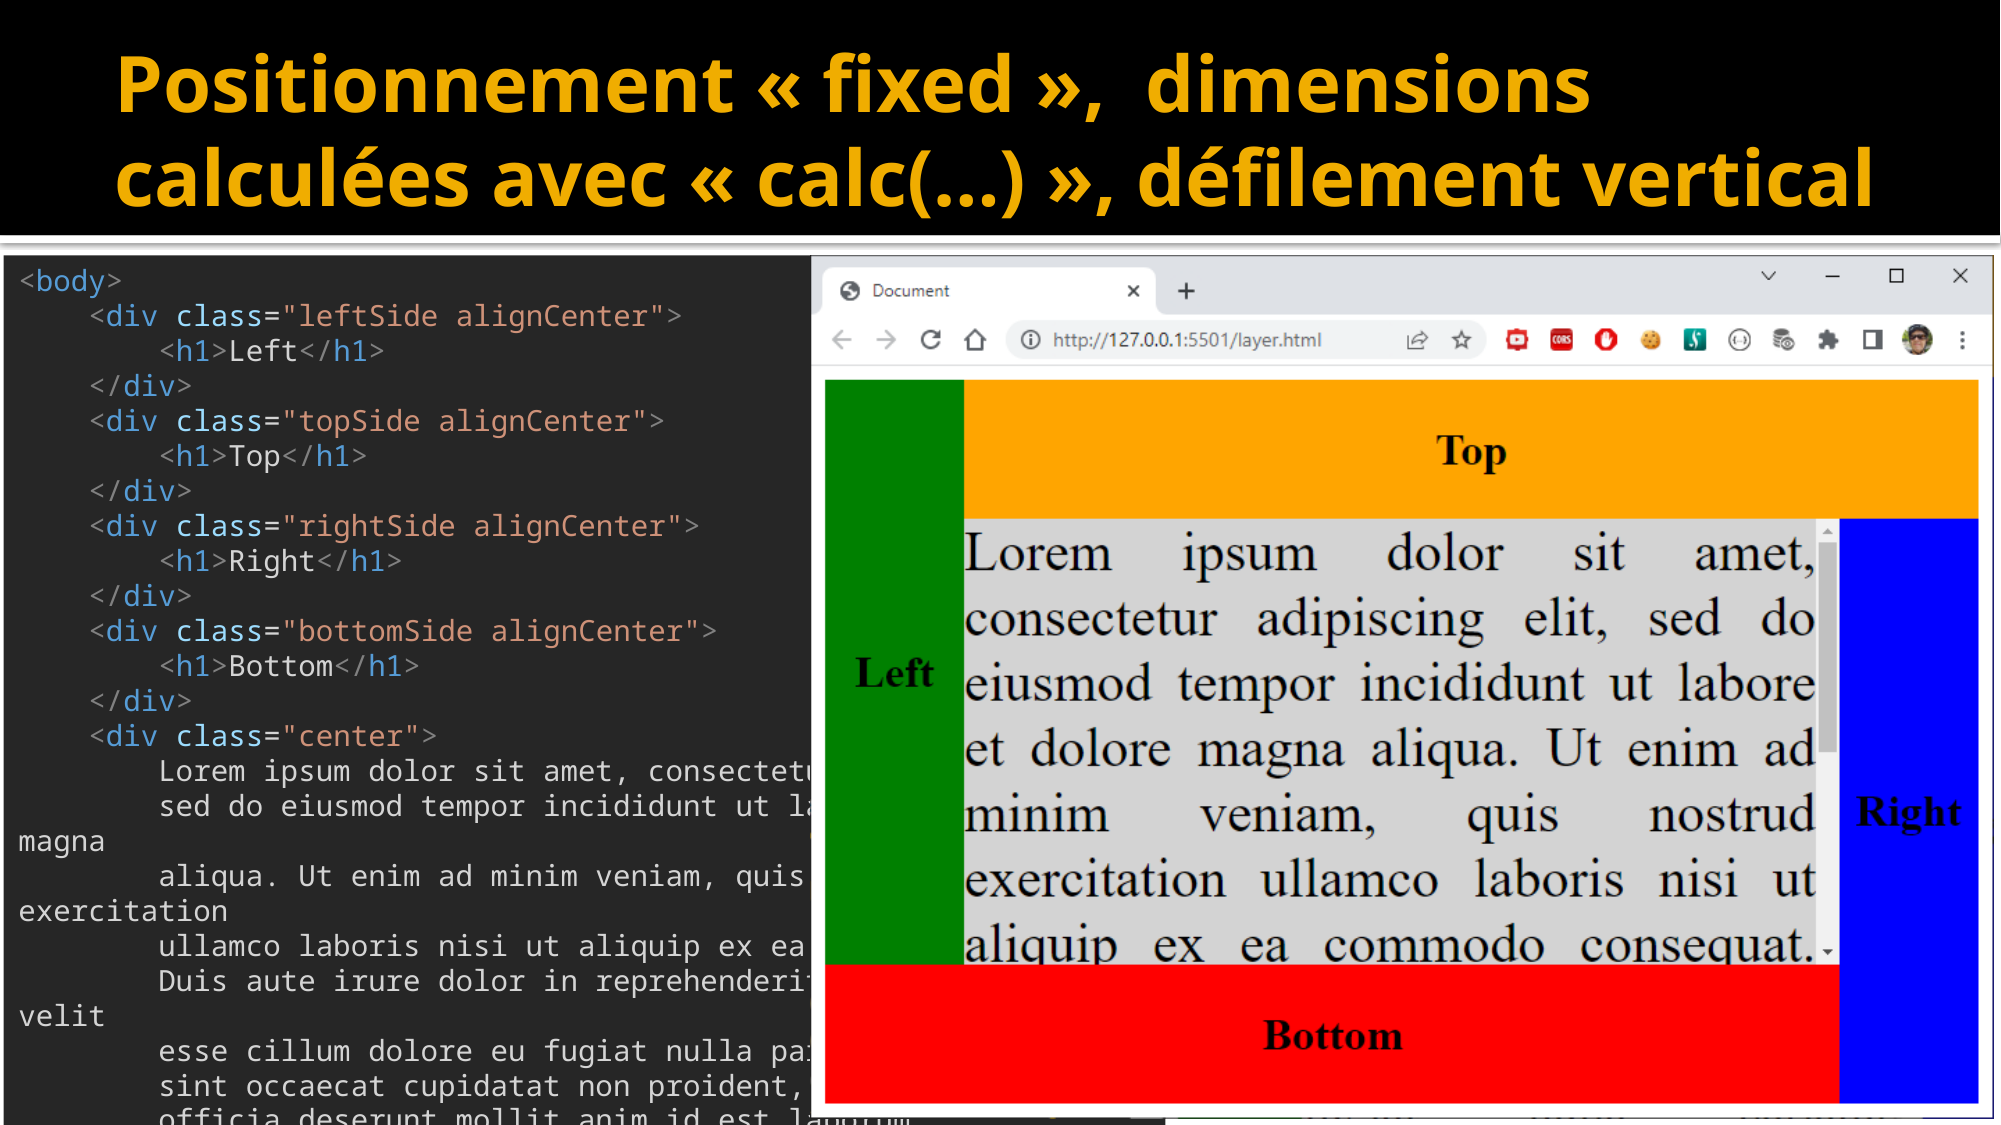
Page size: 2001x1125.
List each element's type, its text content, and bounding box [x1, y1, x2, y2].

picture [810, 255, 1994, 1119]
text_box <body> <div class="leftSide alignCenter"> <h1>Left</h1> </div> <div class="topSide alignCenter"> <h1>Top</h1> </div> <div class="rightSide alignCenter"> <h1>Right</h1> </div> <div class="bottomSide alignCenter"> <h1>Bottom</h1> </div> <div class="center"> Lorem ipsum dolor sit amet, consectetur adipiscing elit, sed do eiusmod tempor incididunt ut labore et dolore magna aliqua. Ut enim ad minim veniam, quis nostrud exercitation ullamco laboris nisi ut aliquip ex ea commodo consequat. Duis aute irure dolor in reprehenderit in voluptate velit esse cillum dolore eu fugiat nulla pariatur. Excepteur sint occaecat cupidatat non proident, sunt in culpa qui officia deserunt mollit anim id est laborum. </div> </body> [3, 255, 808, 1125]
title Positionnement « fixed », dimensions calculées avec « calc(…) », défilement vertical [99, 25, 1900, 231]
